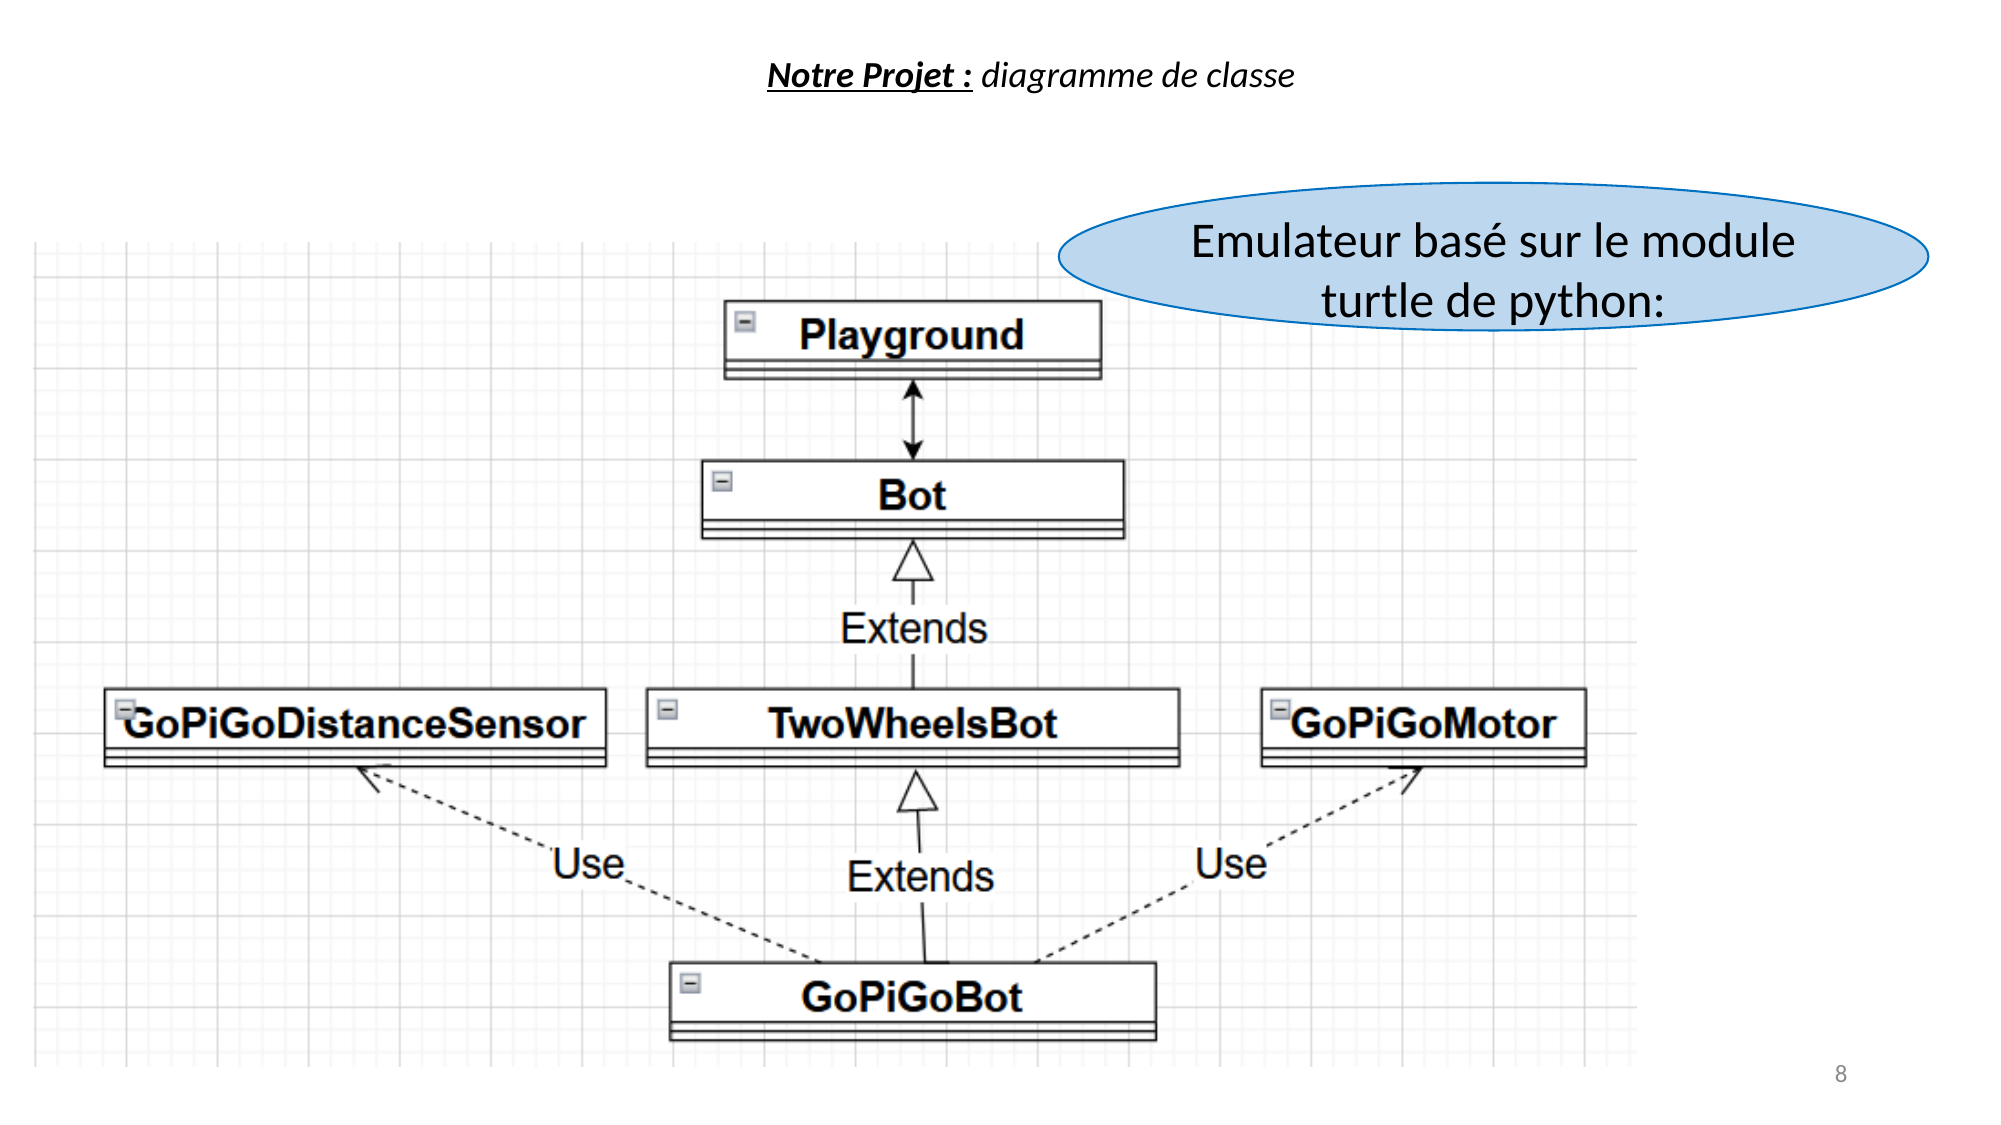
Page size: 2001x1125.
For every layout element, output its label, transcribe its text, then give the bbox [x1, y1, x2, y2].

slide_number 8 [1412, 1042, 1863, 1103]
picture [32, 242, 1637, 1067]
title Notre Projet : diagramme de classe [47, 47, 2000, 157]
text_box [1058, 182, 1929, 337]
